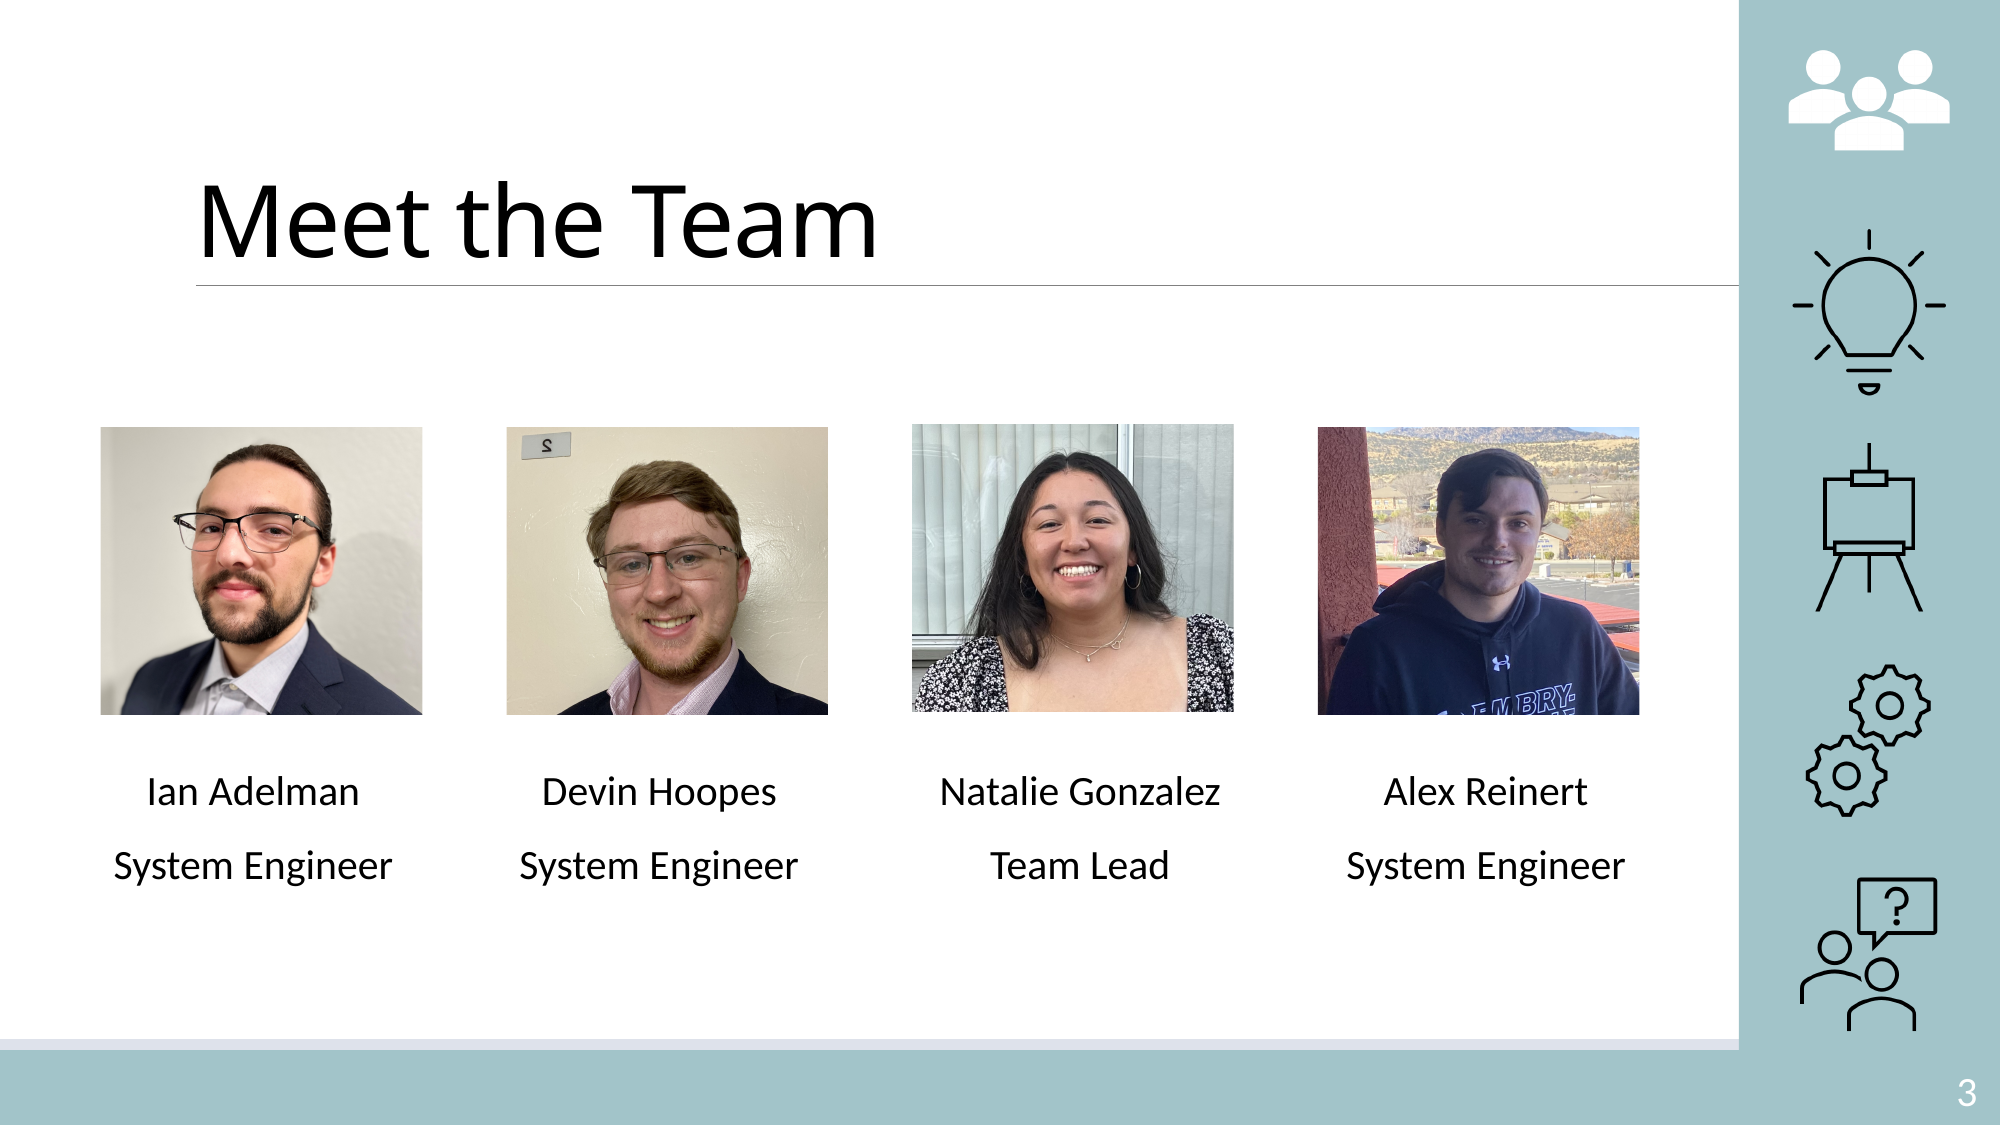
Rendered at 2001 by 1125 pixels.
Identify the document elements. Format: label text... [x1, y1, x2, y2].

picture [1776, 7, 1961, 192]
list Alex Reinert System Engineer [1317, 761, 1640, 913]
picture [1317, 426, 1640, 715]
title Meet the Team [180, 47, 1738, 285]
list Ian Adelman System Engineer [85, 761, 407, 913]
picture [911, 423, 1235, 713]
picture [1775, 648, 1961, 833]
text_box [1738, 0, 2000, 1121]
list Natalie Gonzalez Team Lead [911, 761, 1234, 913]
picture [505, 426, 829, 715]
text_box 3 [1777, 1059, 1993, 1120]
picture [1776, 221, 1961, 406]
picture [1776, 434, 1961, 620]
list Devin Hoopes System Engineer [490, 761, 813, 913]
picture [100, 426, 423, 715]
picture [1776, 862, 1961, 1047]
